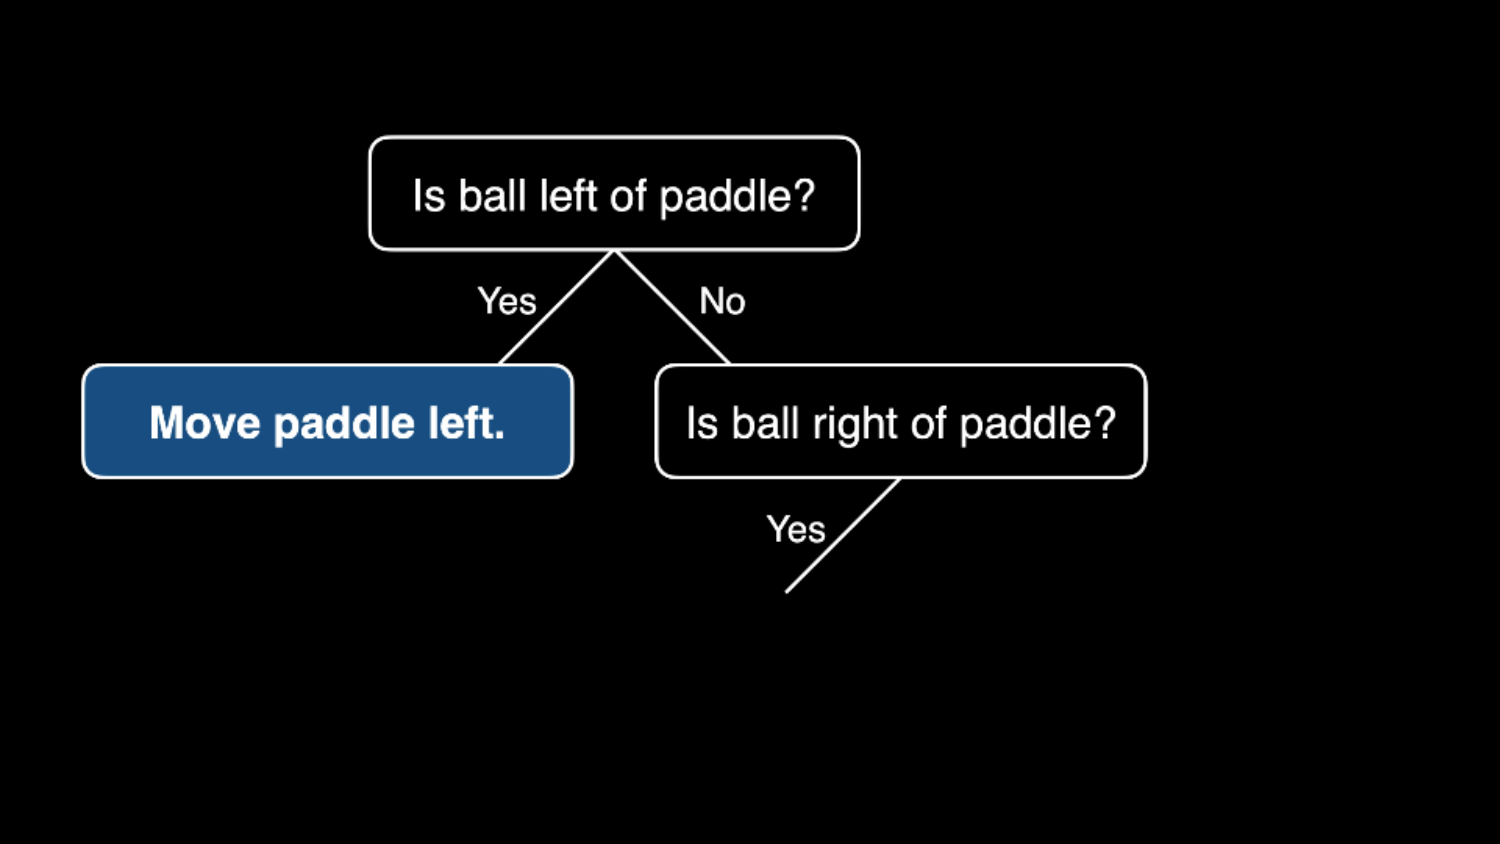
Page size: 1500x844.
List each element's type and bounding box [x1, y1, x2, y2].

picture [44, 24, 1456, 819]
